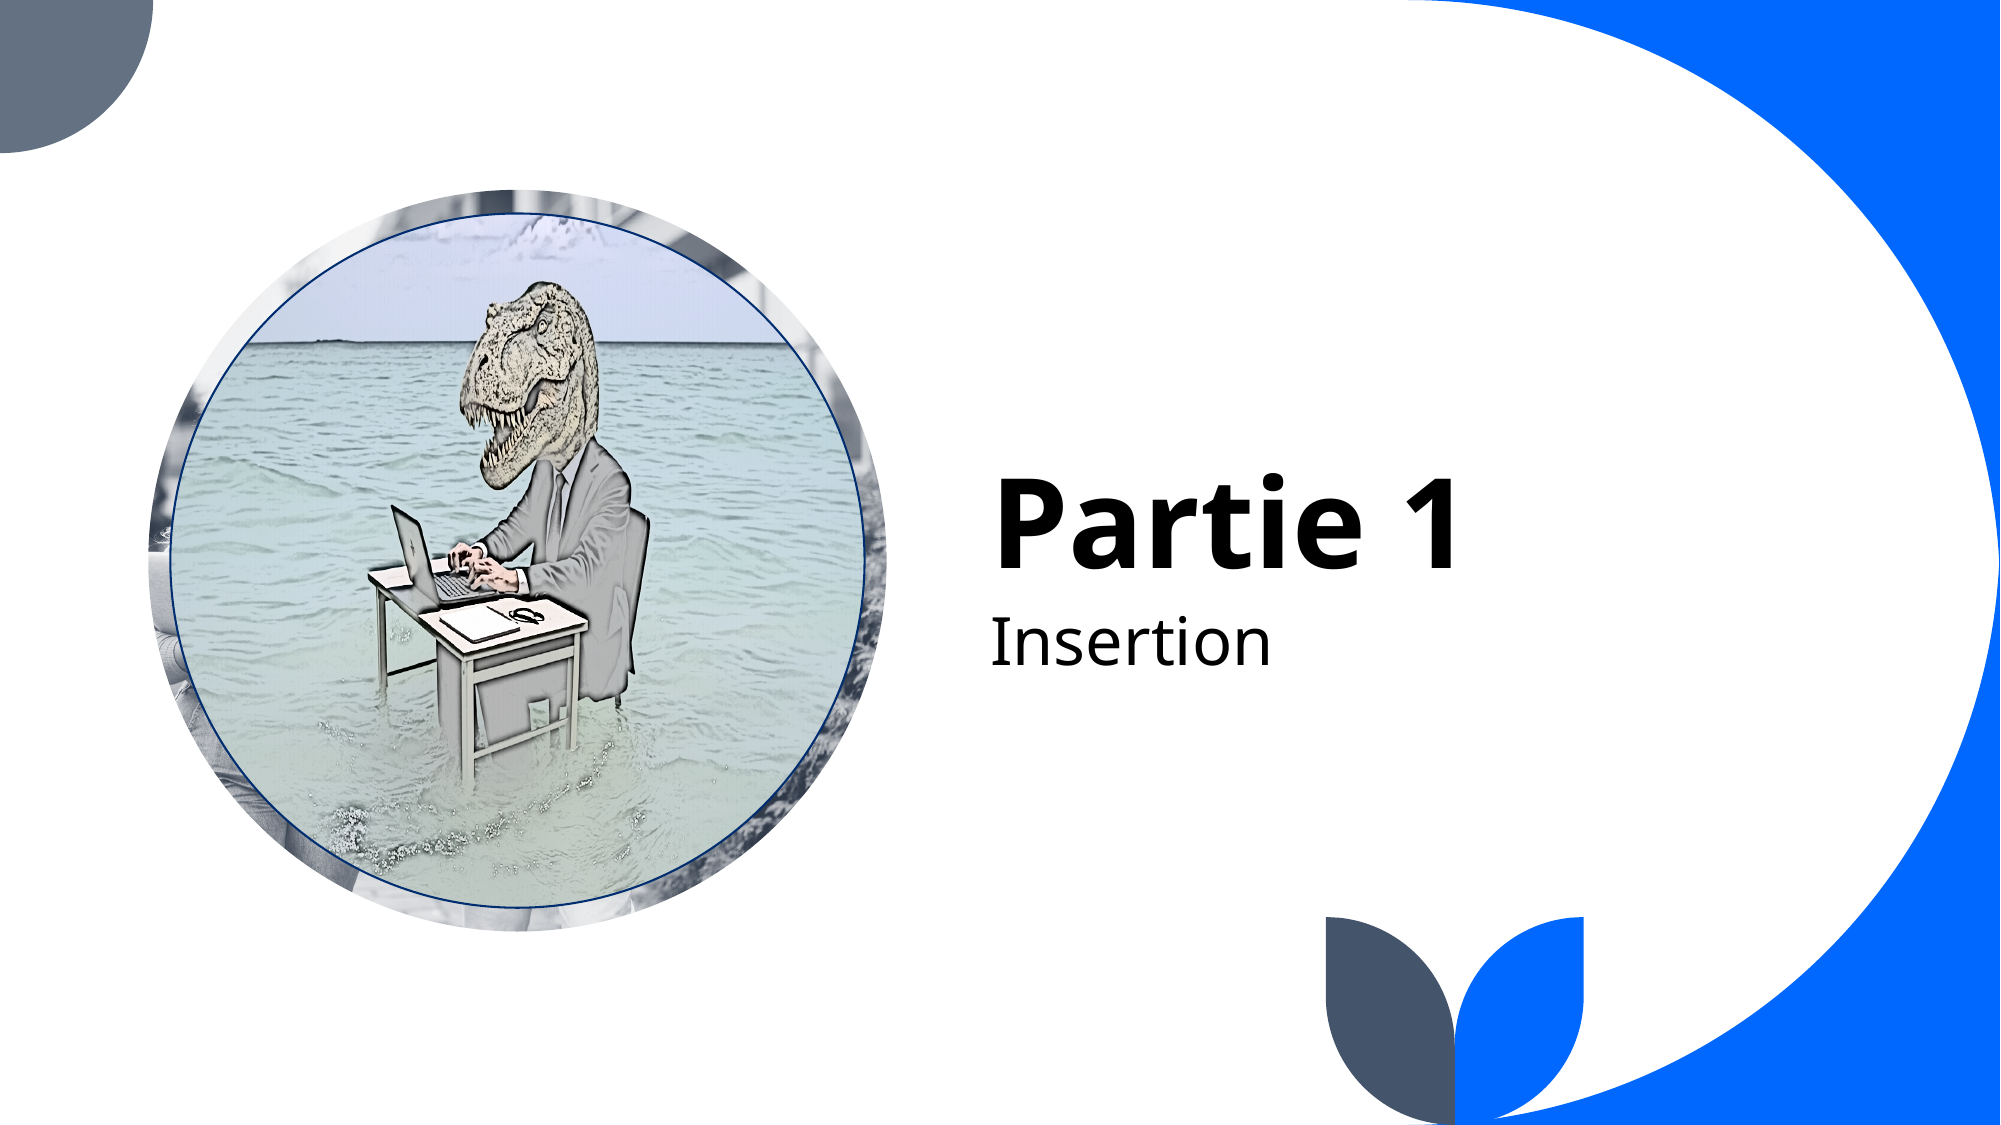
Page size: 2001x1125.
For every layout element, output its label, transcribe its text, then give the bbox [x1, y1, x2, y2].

subtitle Insertion [975, 600, 1815, 900]
title Partie 1 [975, 75, 1815, 600]
picture [148, 189, 887, 932]
